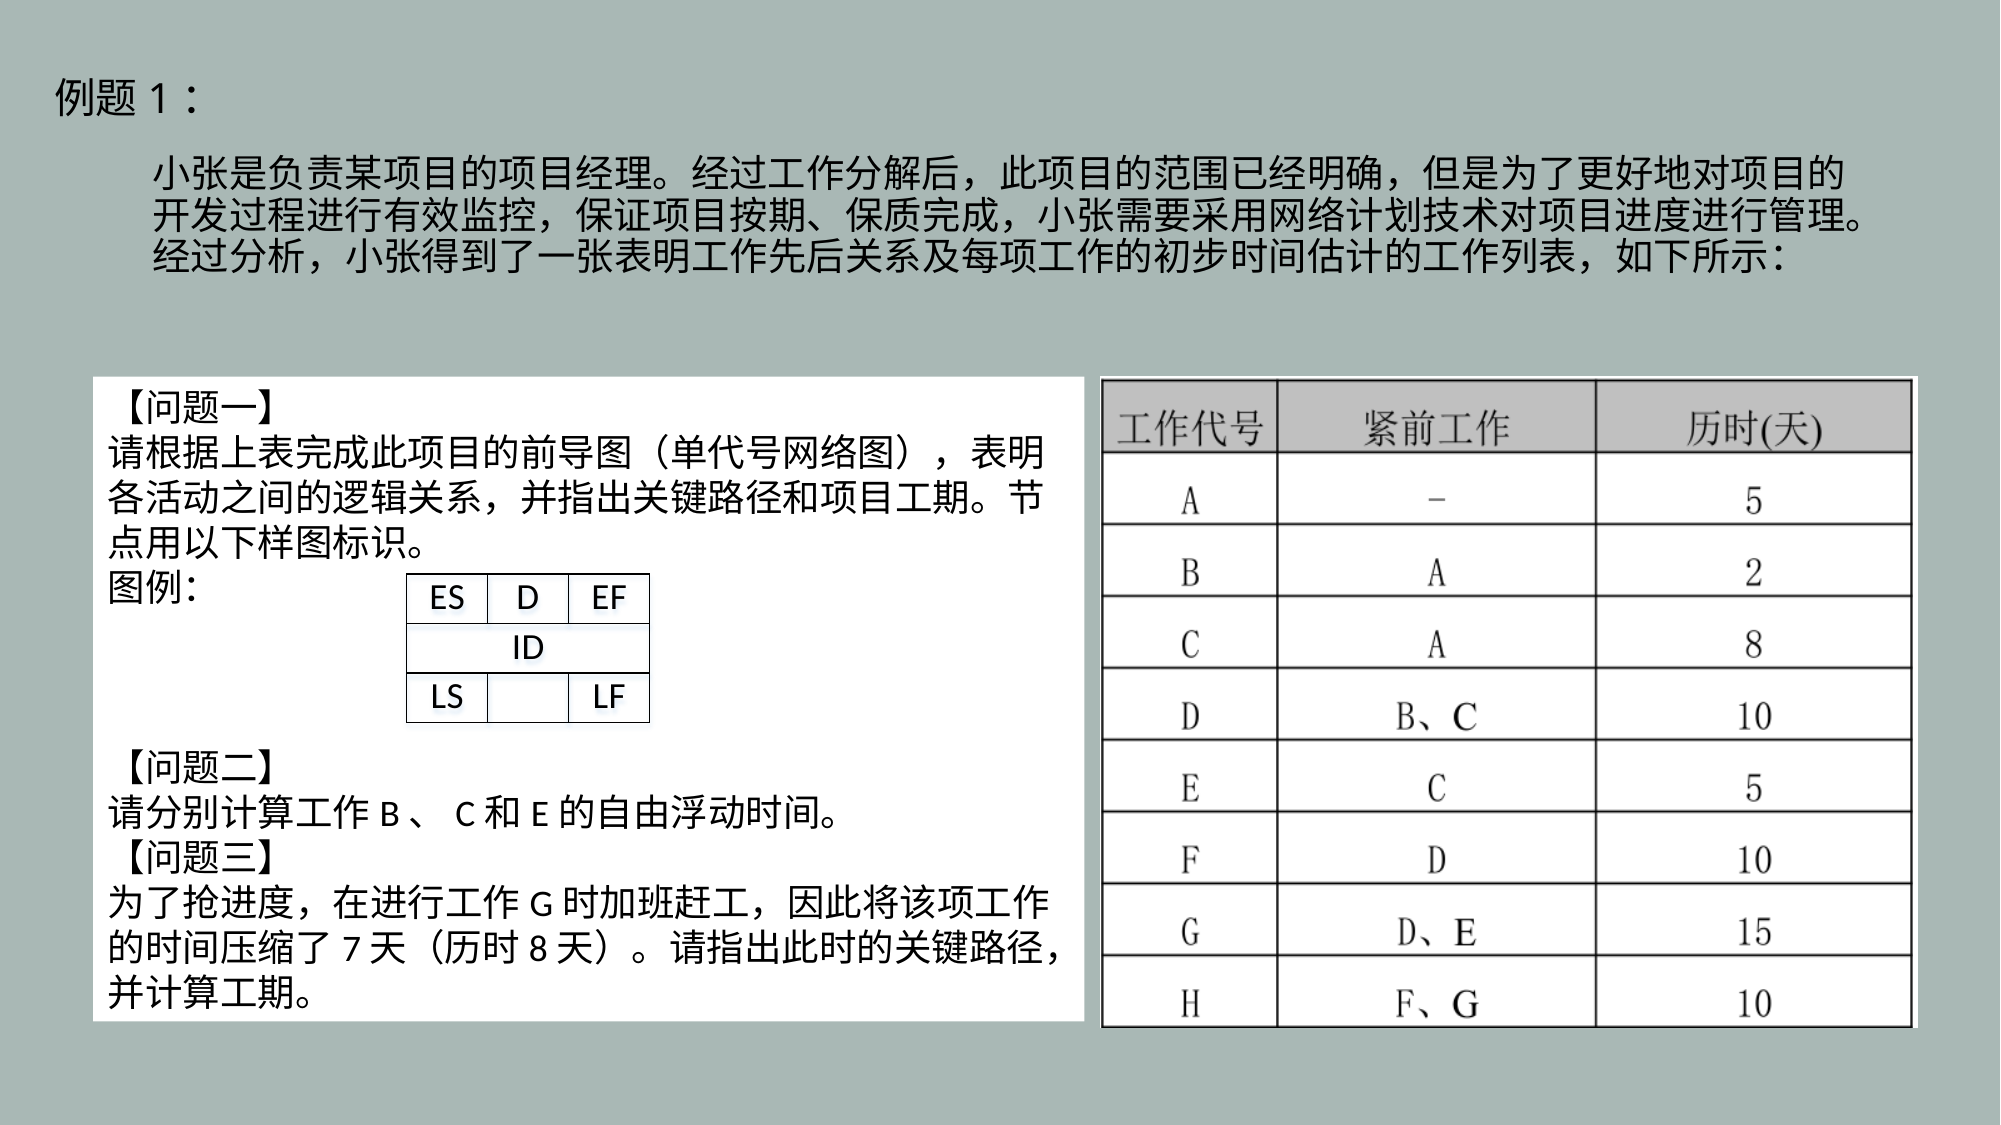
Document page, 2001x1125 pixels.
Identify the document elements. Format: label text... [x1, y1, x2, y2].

text_box 例题1： [39, 64, 410, 129]
text_box 【问题一】 请根据上表完成此项目的前导图（单代号网络图），表明各活动之间的逻辑关系，并指出关键路径和项目工期。节点用以下样图标识。 图例： 【问题二】 请分别计算工作B、C和E的自由浮动时间。 【问题三】 为了抢进度，在进行工作G时加班赶工，因此将该项工作的时间压缩了7天（历时8天）。请指出此时的关键路径，并计算工期。 [93, 376, 1085, 1022]
picture [1100, 376, 1919, 1028]
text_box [397, 560, 658, 749]
list 小张是负责某项目的项目经理。经过工作分解后，此项目的范围已经明确，但是为了更好地对项目的开发过程进行有效监控，保证项目按期、保质完成，小张需要采用网络计划技术对项目进度进行管理。经过分析，小张得到了一张表明工作先后关系及每项工作的初步时间估计的工作列表，如下所示： [137, 147, 1863, 330]
